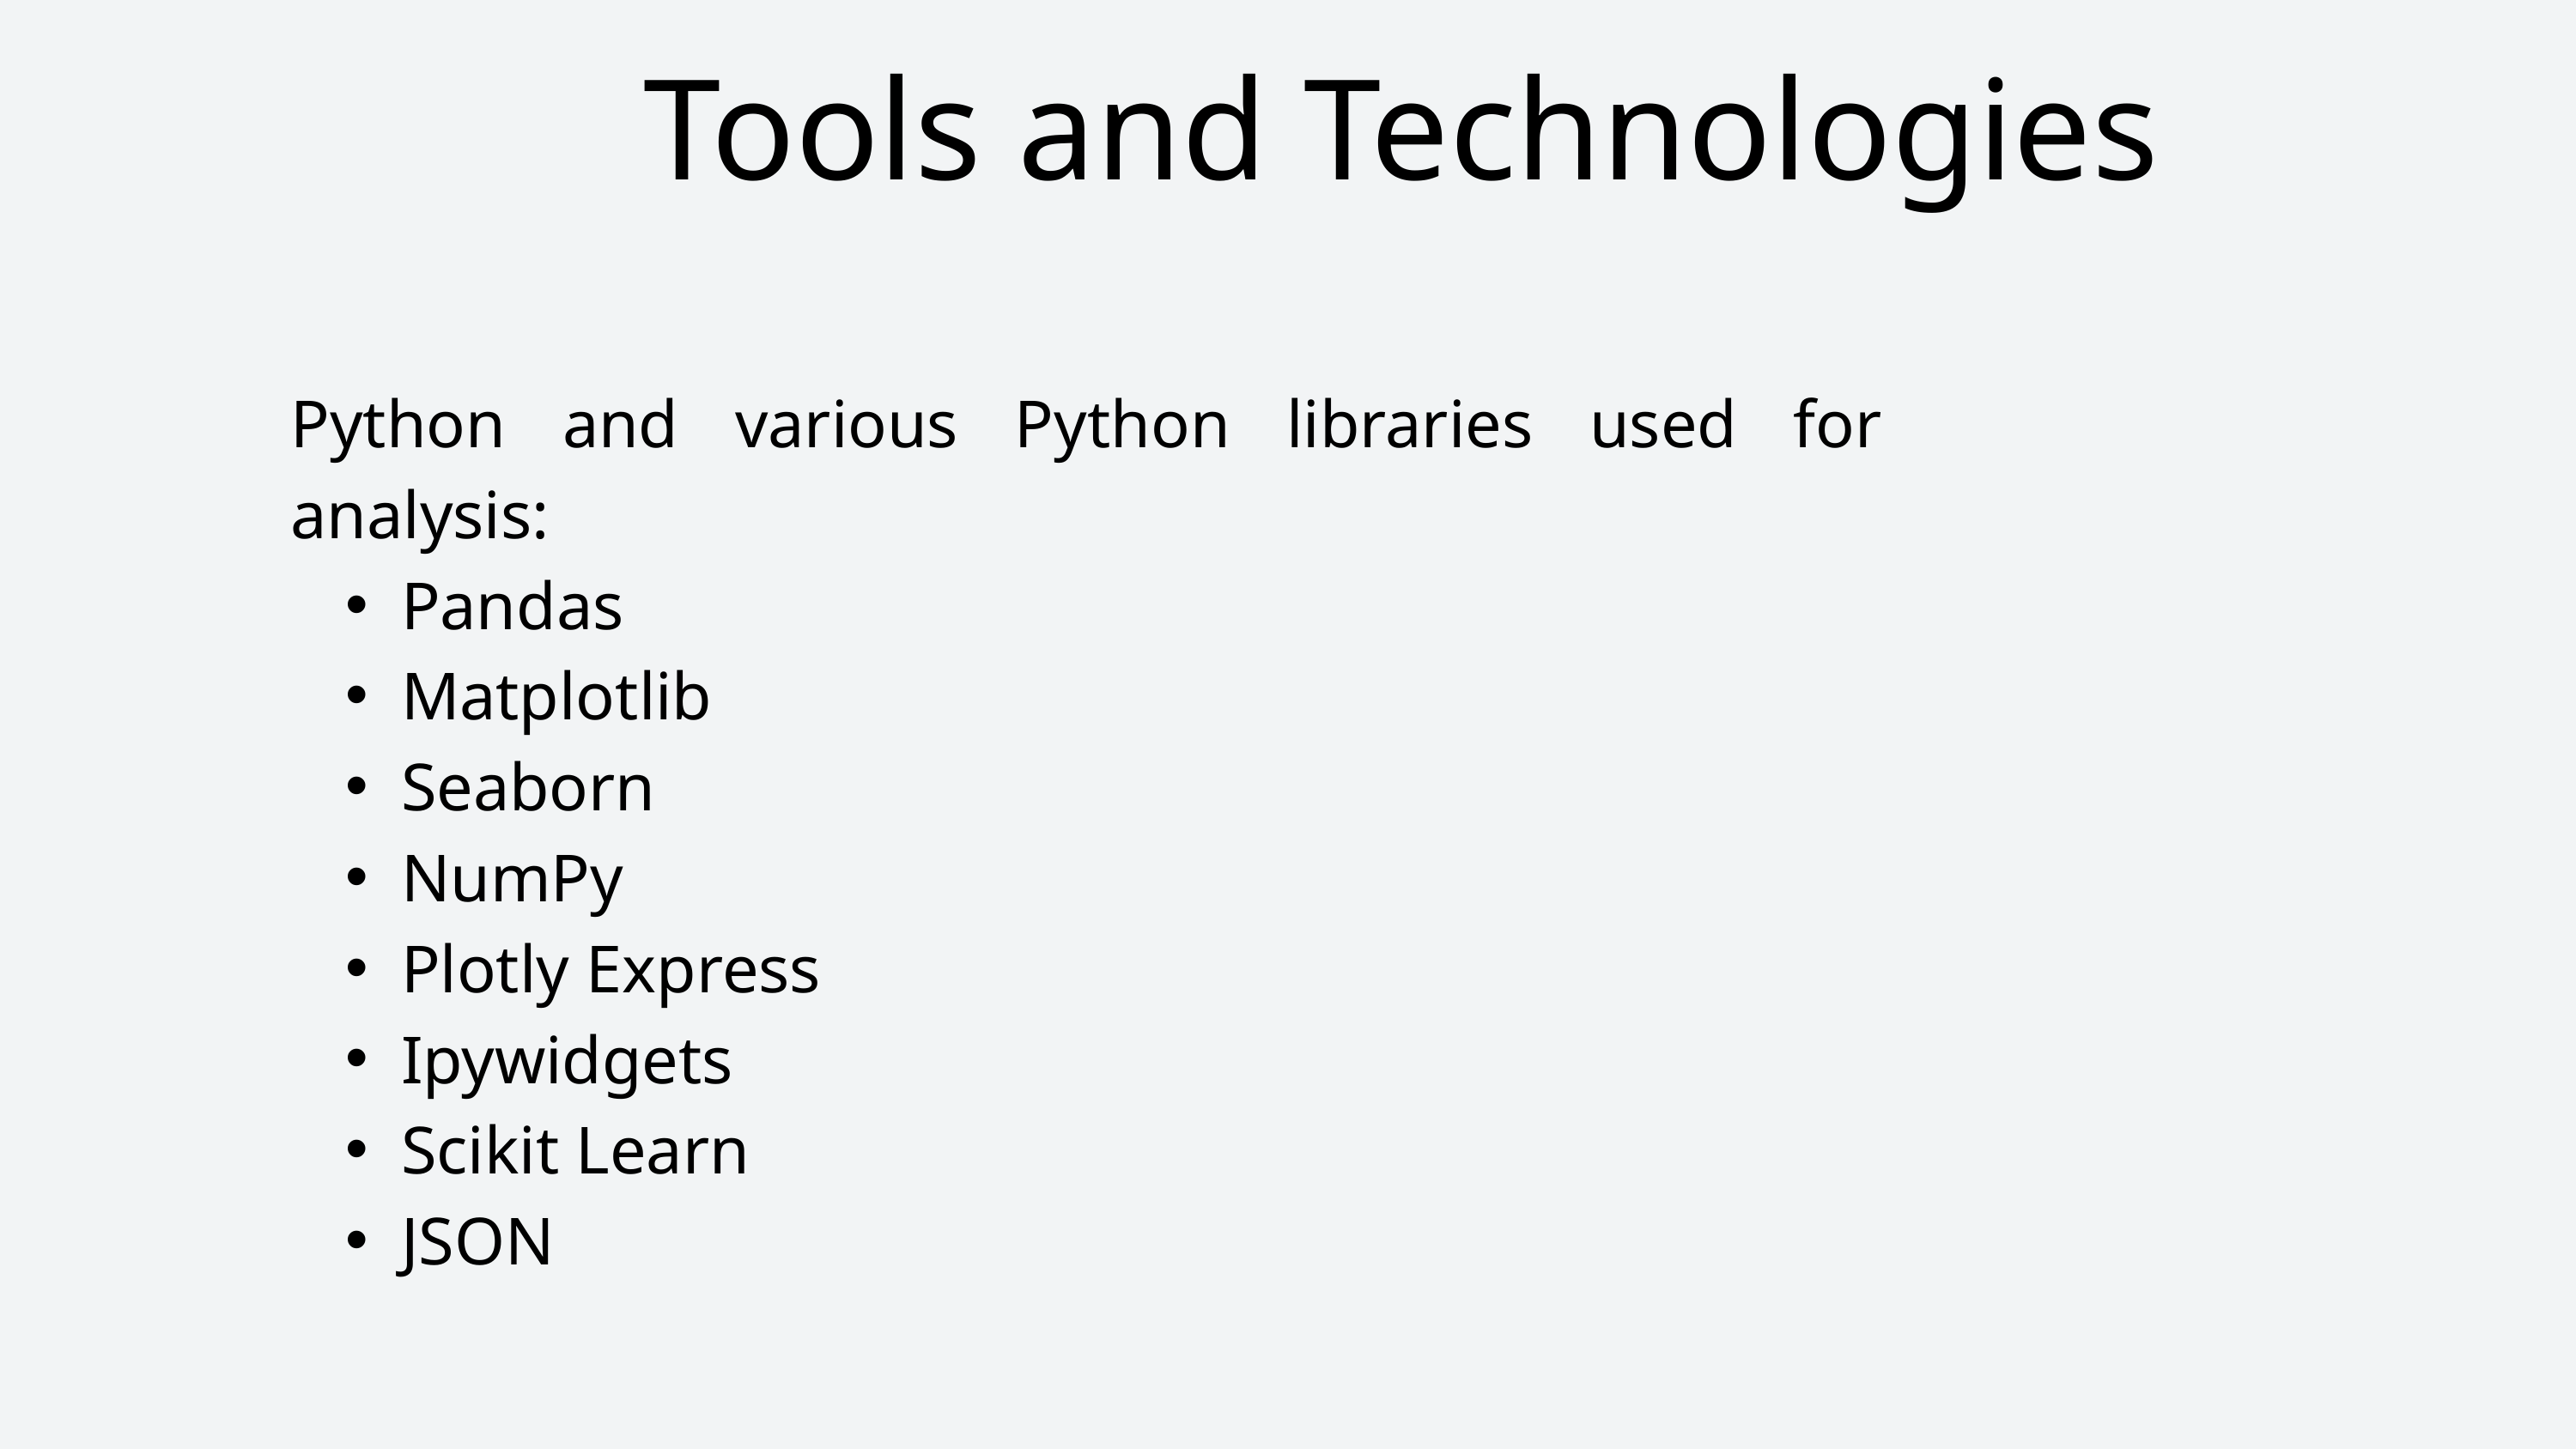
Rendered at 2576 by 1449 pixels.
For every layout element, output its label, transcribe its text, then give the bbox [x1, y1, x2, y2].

text_box Tools and Technologies [604, 13, 2198, 209]
text_box Python and various Python libraries used for analysis: Pandas Matplotlib Seaborn NumPy Plotly Express Ipywidgets Scikit Learn JSON [290, 369, 1883, 1369]
